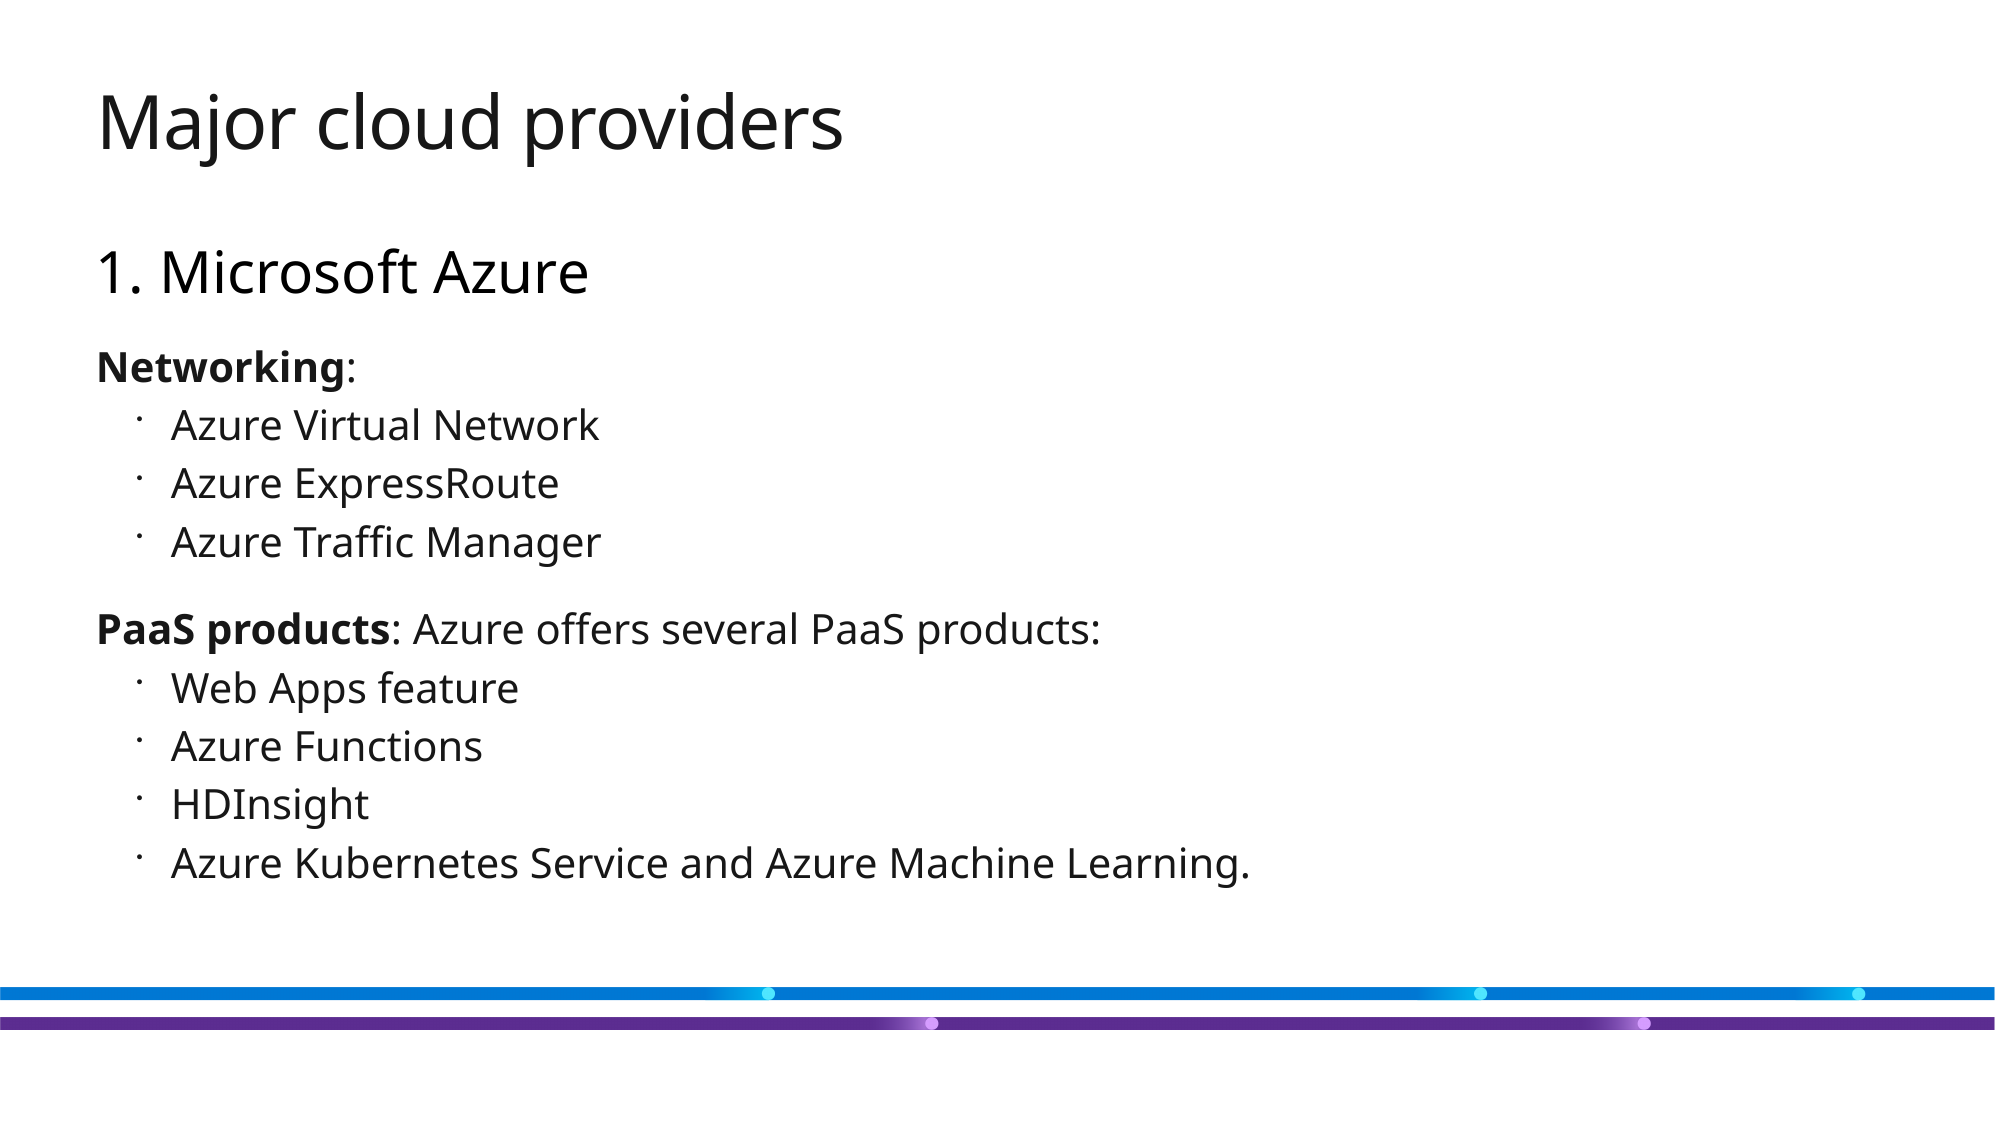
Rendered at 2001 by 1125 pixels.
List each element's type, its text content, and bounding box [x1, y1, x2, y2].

picture [0, 987, 2000, 1030]
text_box Networking: Azure Virtual Network Azure ExpressRoute Azure Traffic Manager PaaS products: Azure offers several PaaS products: Web Apps feature Azure Functions HDInsight Azure Kubernetes Service and Azure Machine Learning. [95, 340, 1904, 887]
title Major cloud providers [96, 75, 1904, 166]
list 1. Microsoft Azure [95, 235, 1904, 307]
